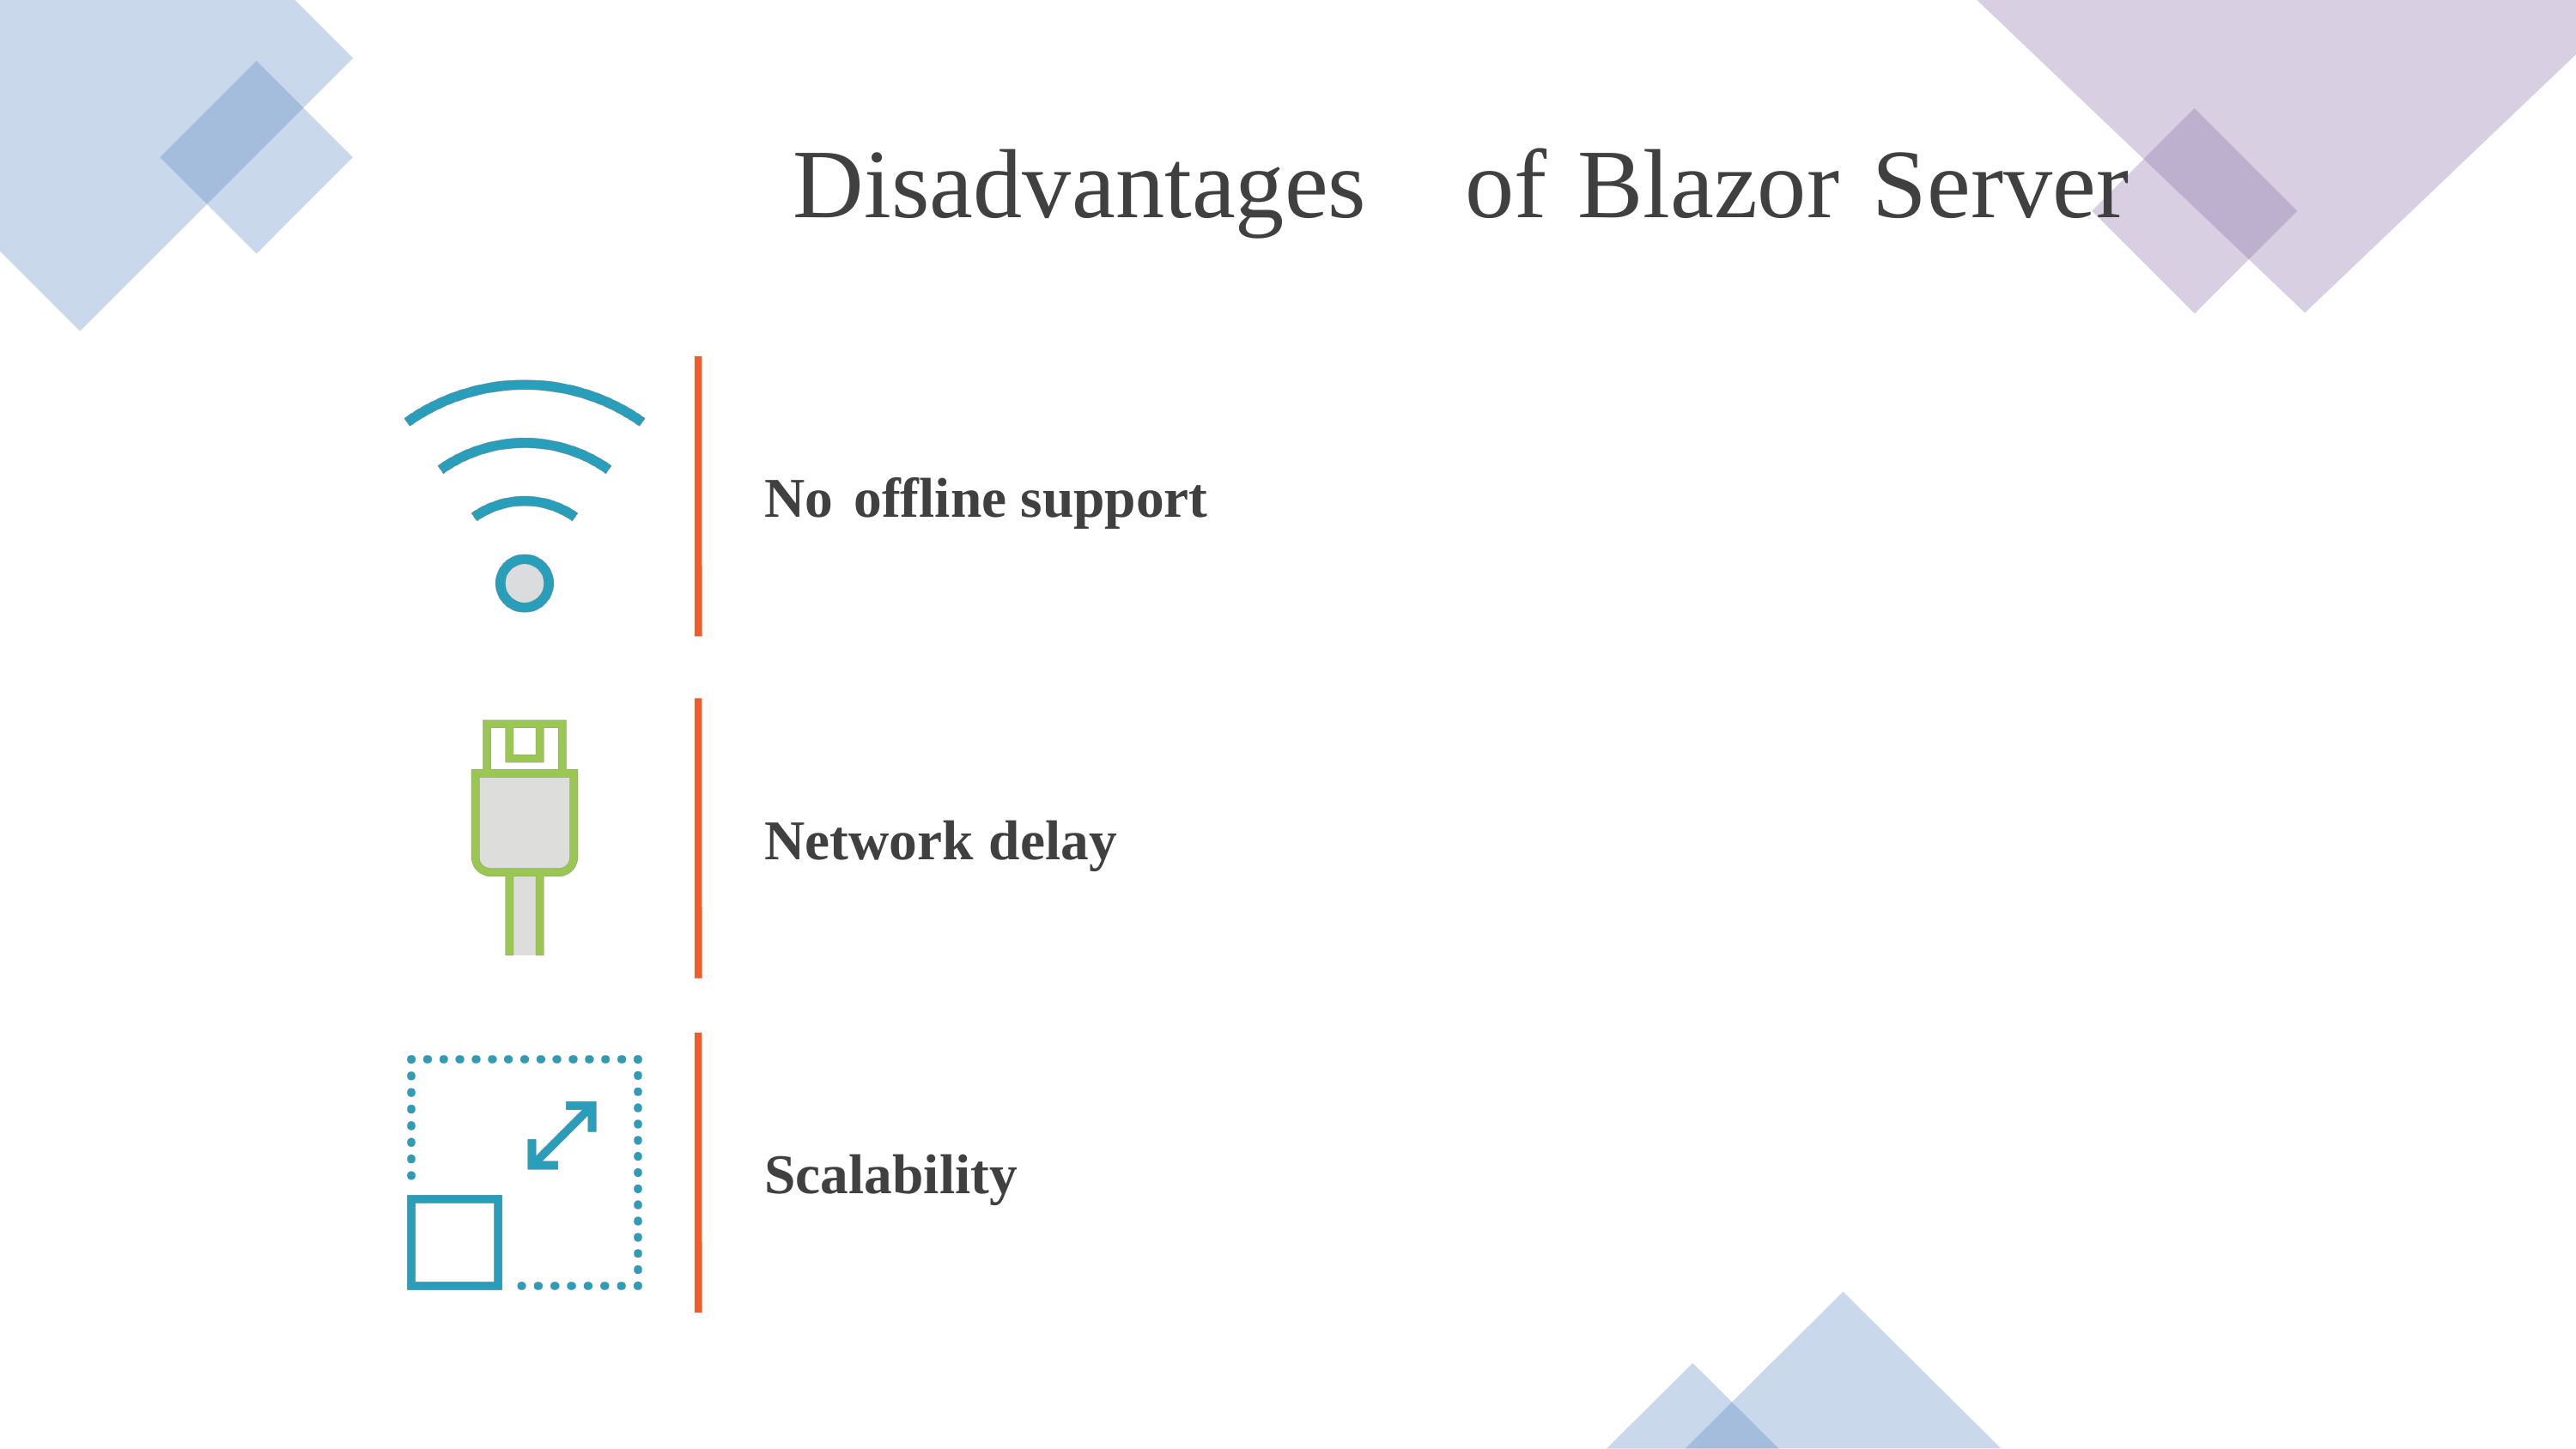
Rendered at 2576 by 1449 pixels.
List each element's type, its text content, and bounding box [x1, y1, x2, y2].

text_box [404, 1052, 645, 1293]
text_box [0, 0, 355, 333]
text_box of [1463, 136, 1571, 239]
text_box Disadvantages [791, 136, 1459, 239]
text_box [0, 0, 2576, 1449]
text_box [1975, 0, 2576, 315]
text_box [1732, 1289, 2003, 1449]
text_box Network delay [762, 813, 1162, 874]
text_box Blazor [1576, 136, 1865, 239]
text_box Scalability [762, 1147, 1052, 1208]
text_box Server [1870, 136, 2175, 239]
text_box No offline support [762, 470, 1261, 531]
text_box [1605, 1361, 1781, 1449]
text_box [2117, 192, 2249, 316]
text_box [469, 718, 580, 958]
text_box [158, 58, 355, 256]
text_box [401, 377, 648, 615]
